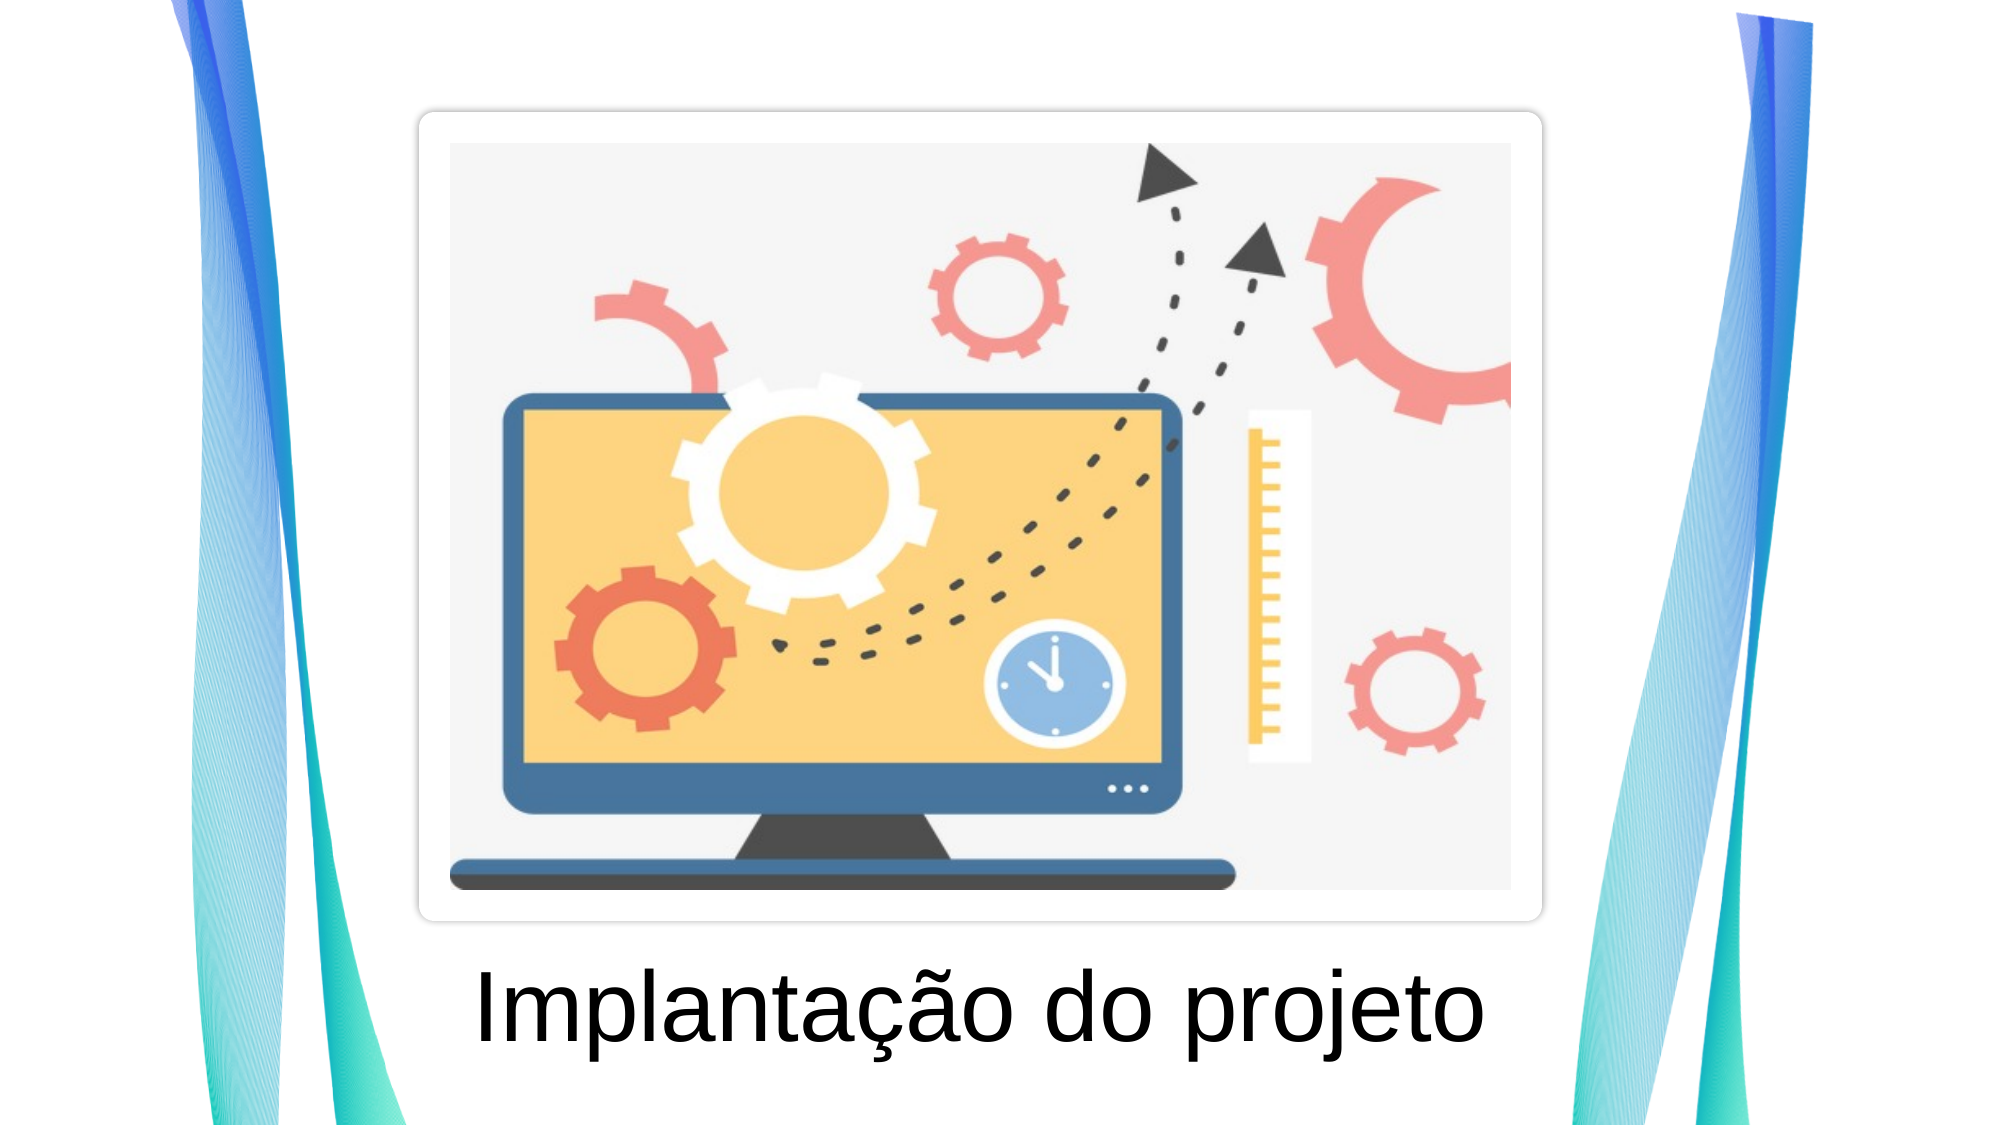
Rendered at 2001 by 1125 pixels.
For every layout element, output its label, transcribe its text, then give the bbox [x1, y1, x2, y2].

title Implantação do projeto [578, 926, 1350, 1071]
picture [0, 0, 2000, 1125]
